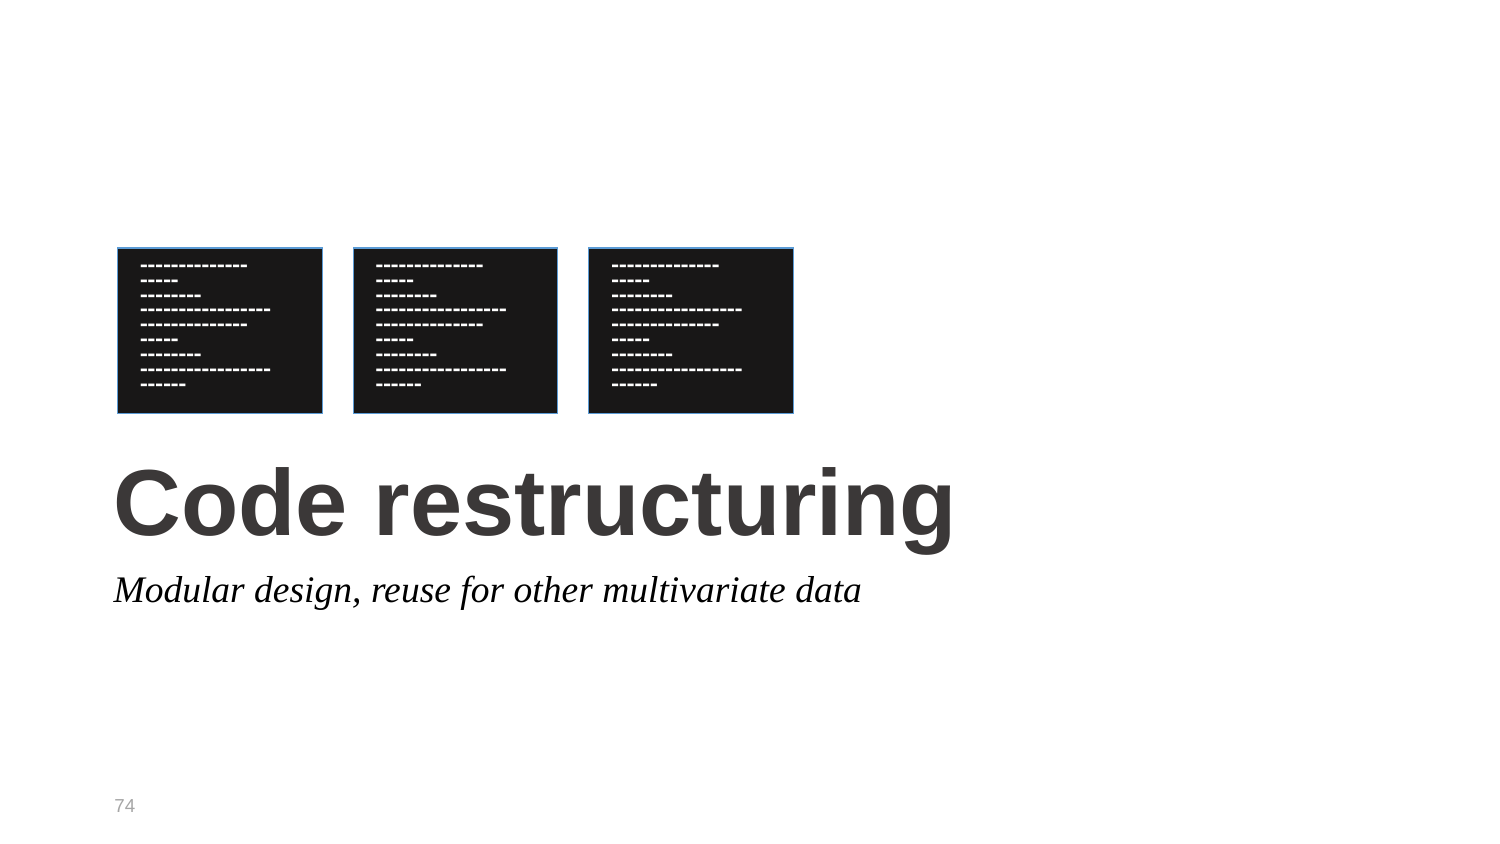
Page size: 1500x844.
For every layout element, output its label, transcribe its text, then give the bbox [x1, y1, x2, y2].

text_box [588, 247, 802, 414]
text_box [117, 247, 330, 414]
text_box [353, 247, 566, 414]
list Modular design, reuse for other multivariate data [102, 564, 1397, 750]
title Code restructuring [102, 210, 1397, 562]
slide_number 74 [103, 782, 441, 827]
